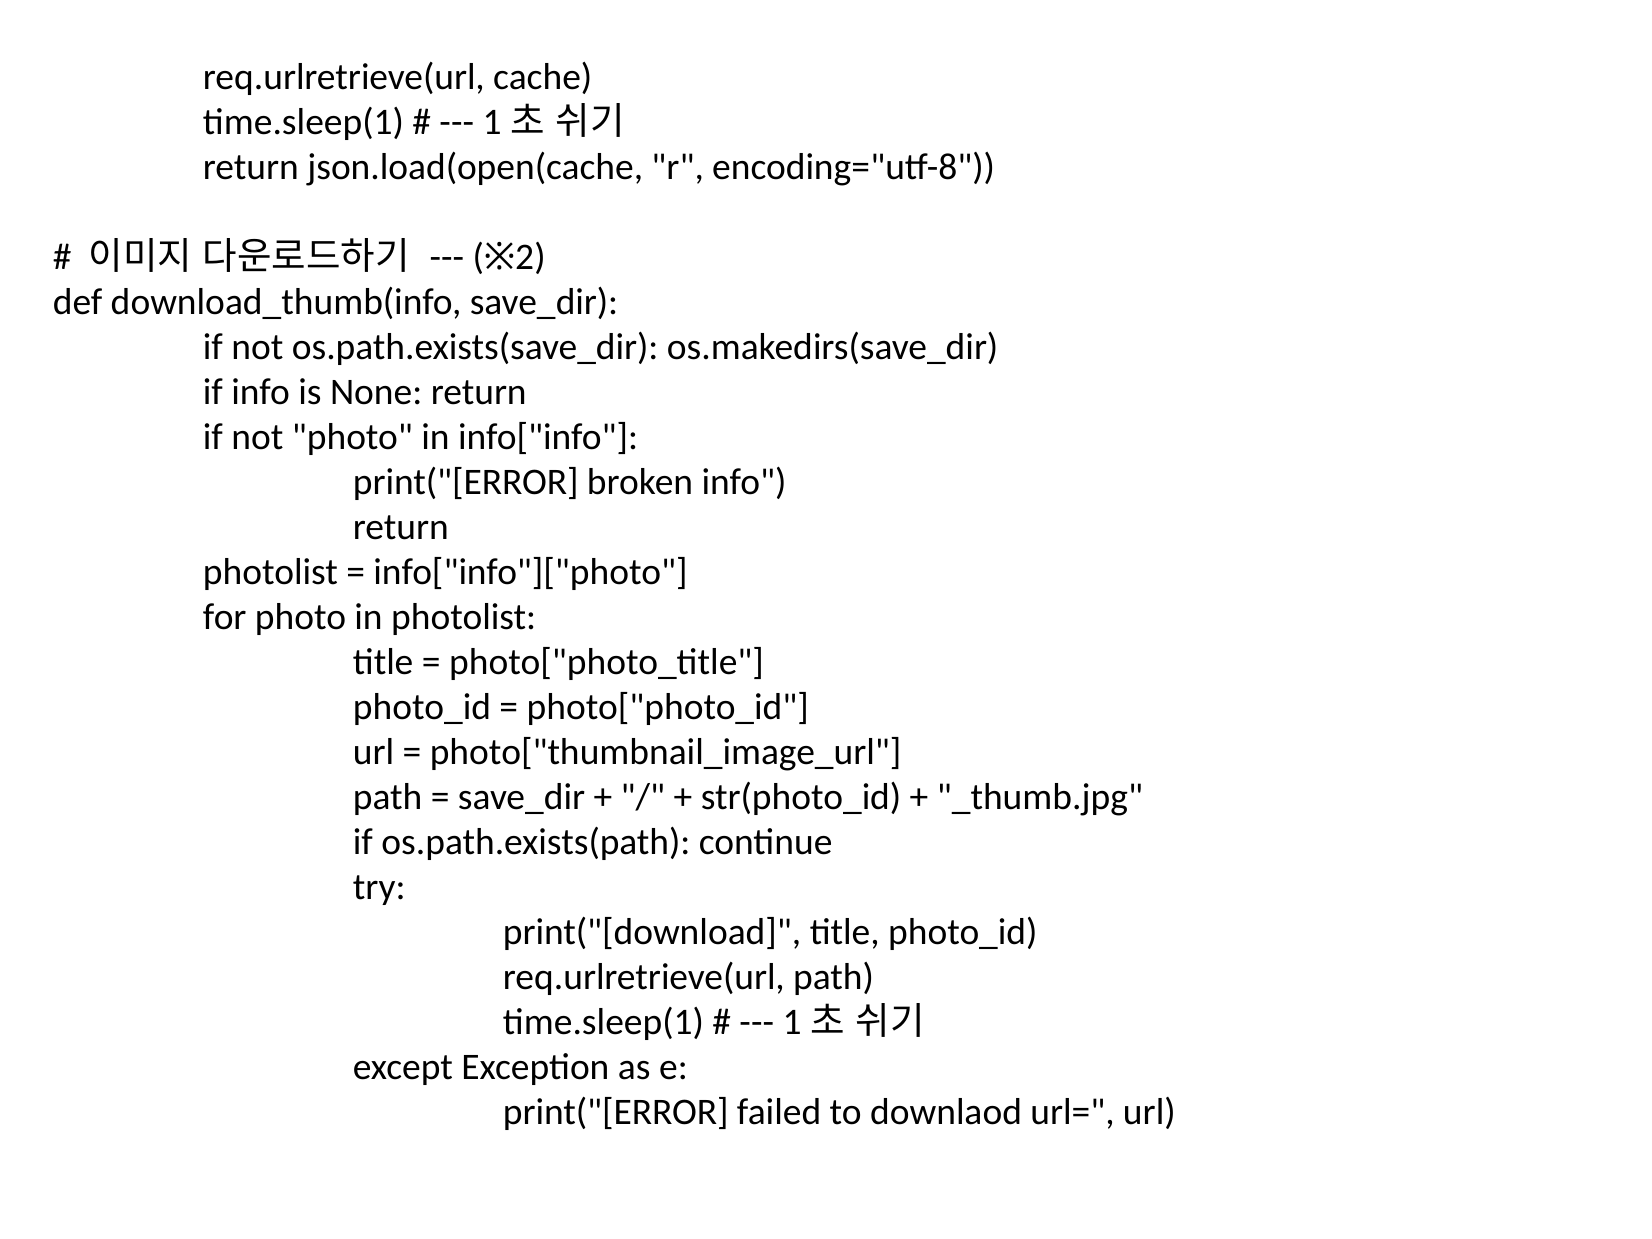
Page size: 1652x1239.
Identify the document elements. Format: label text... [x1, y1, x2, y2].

text_box req.urlretrieve(url, cache) time.sleep(1) # --- 1초 쉬기 return json.load(open(cache, "r", encoding="utf-8")) # 이미지 다운로드하기 --- (※2) def download_thumb(info, save_dir): if not os.path.exists(save_dir): os.makedirs(save_dir) if info is None: return if not "photo" in info["info"]: print("[ERROR] broken info") return photolist = info["info"]["photo"] for photo in photolist: title = photo["photo_title"] photo_id = photo["photo_id"] url = photo["thumbnail_image_url"] path = save_dir + "/" + str(photo_id) + "_thumb.jpg" if os.path.exists(path): continue try: print("[download]", title, photo_id) req.urlretrieve(url, path) time.sleep(1) # --- 1초 쉬기 except Exception as e: print("[ERROR] failed to downlaod url=", url) [38, 44, 1614, 1139]
